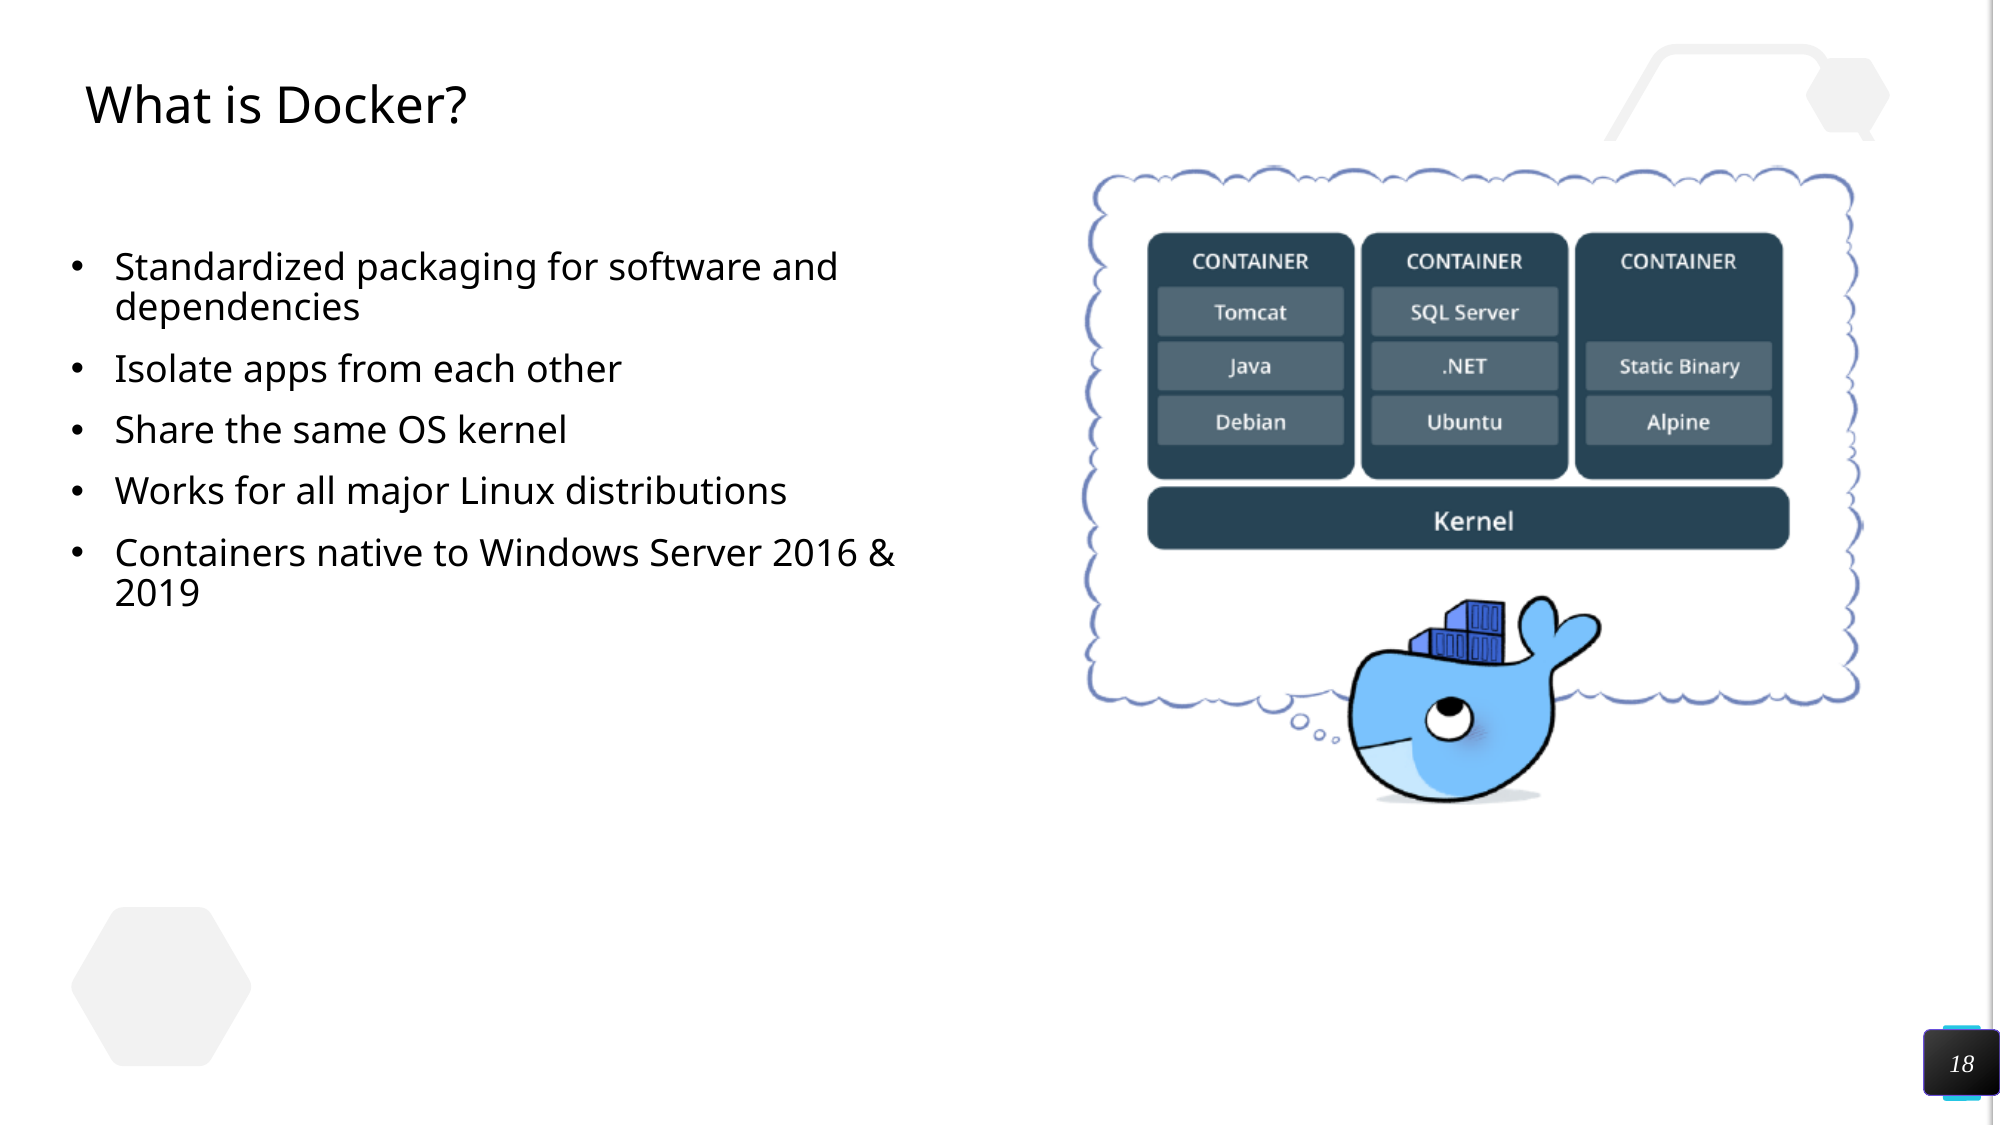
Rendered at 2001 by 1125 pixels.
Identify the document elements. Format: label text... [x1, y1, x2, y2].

text_box 18 [1923, 1029, 2000, 1096]
title What is Docker? [70, 70, 969, 142]
picture [1031, 141, 1914, 815]
list Standardized packaging for software and dependencies Isolate apps from each other Share the same OS kernel Works for all major Linux distributions Containers native to Windows Server 2016 & 2019 [70, 248, 969, 664]
